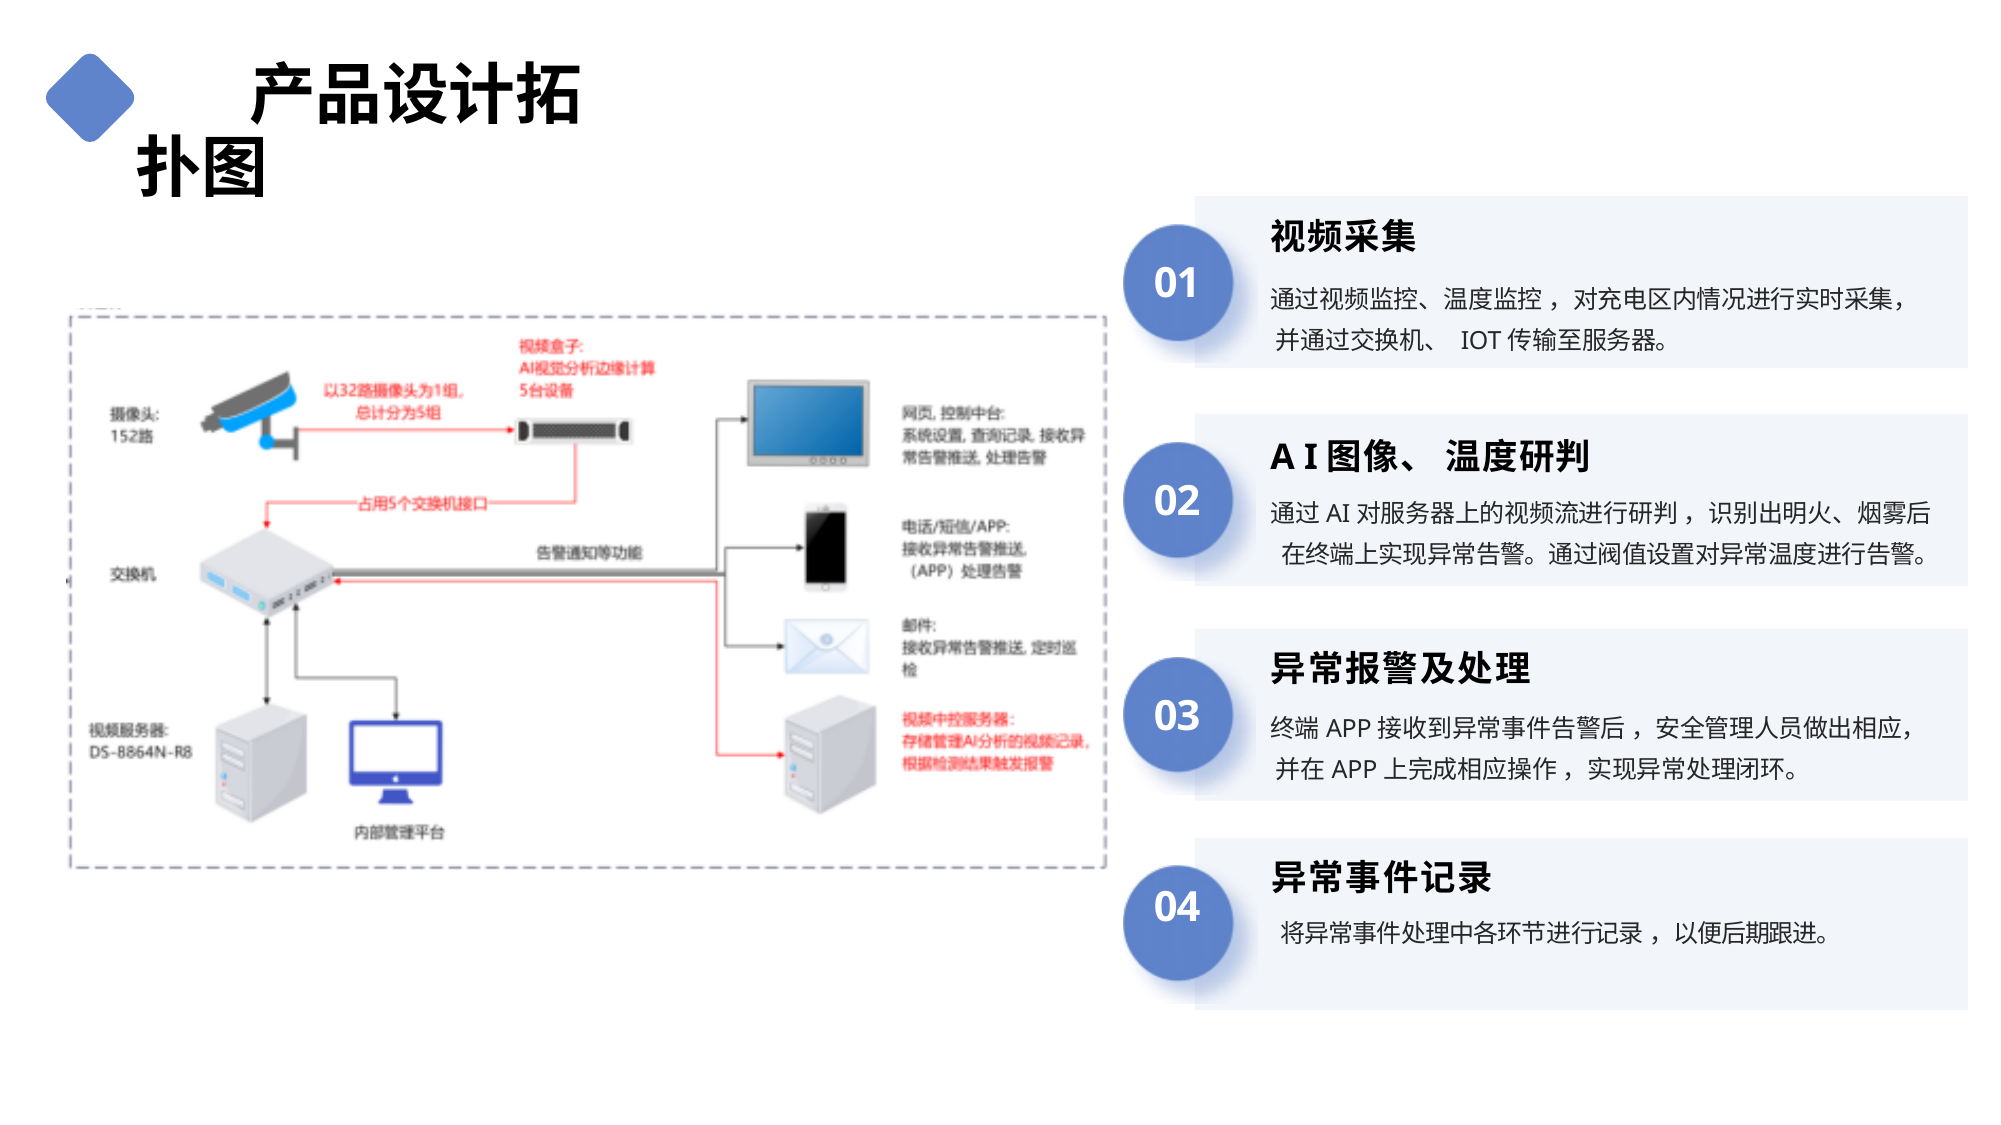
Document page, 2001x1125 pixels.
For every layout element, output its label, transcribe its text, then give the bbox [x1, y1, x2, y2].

text_box [1194, 837, 1968, 1010]
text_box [1123, 413, 1968, 586]
picture [66, 308, 1114, 880]
text_box [45, 53, 135, 142]
text_box 产品设计拓扑图 [42, 50, 626, 152]
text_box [1123, 196, 1968, 369]
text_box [1123, 864, 1258, 1004]
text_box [1123, 628, 1968, 801]
text_box 异常事件记录 将异常事件处理中各环节进行记录 ，以便后期跟进。 [1268, 856, 1842, 950]
